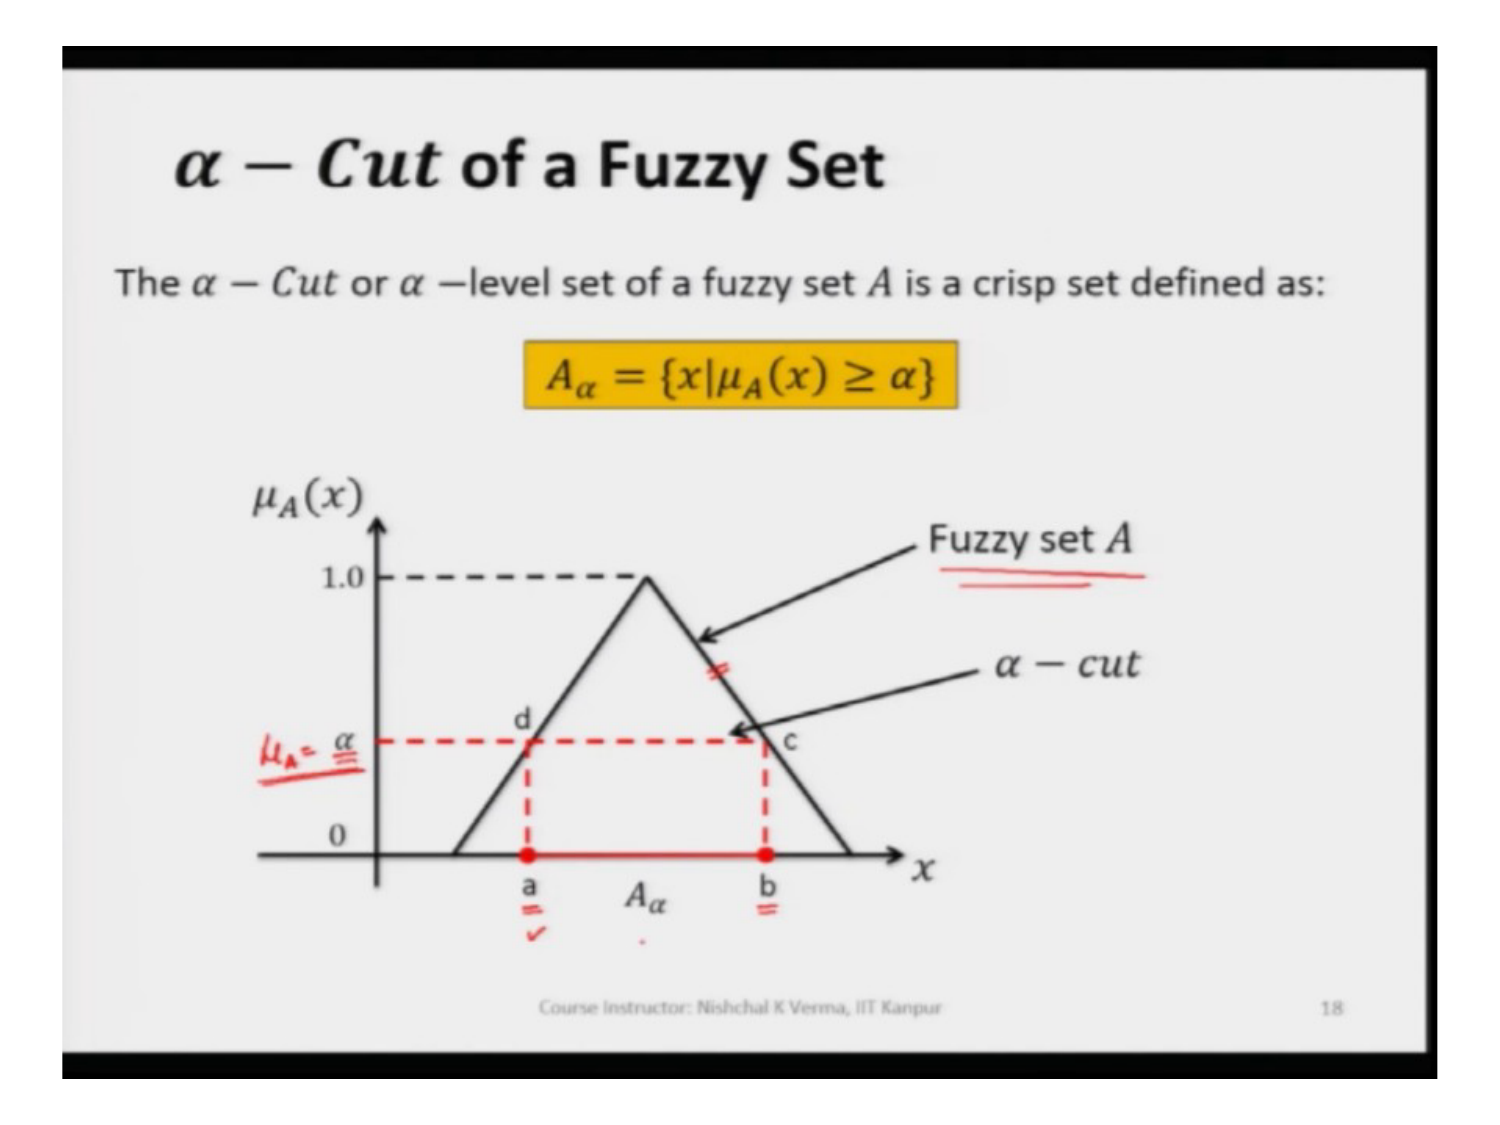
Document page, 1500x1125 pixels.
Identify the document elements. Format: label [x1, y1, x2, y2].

picture [62, 46, 1438, 1079]
